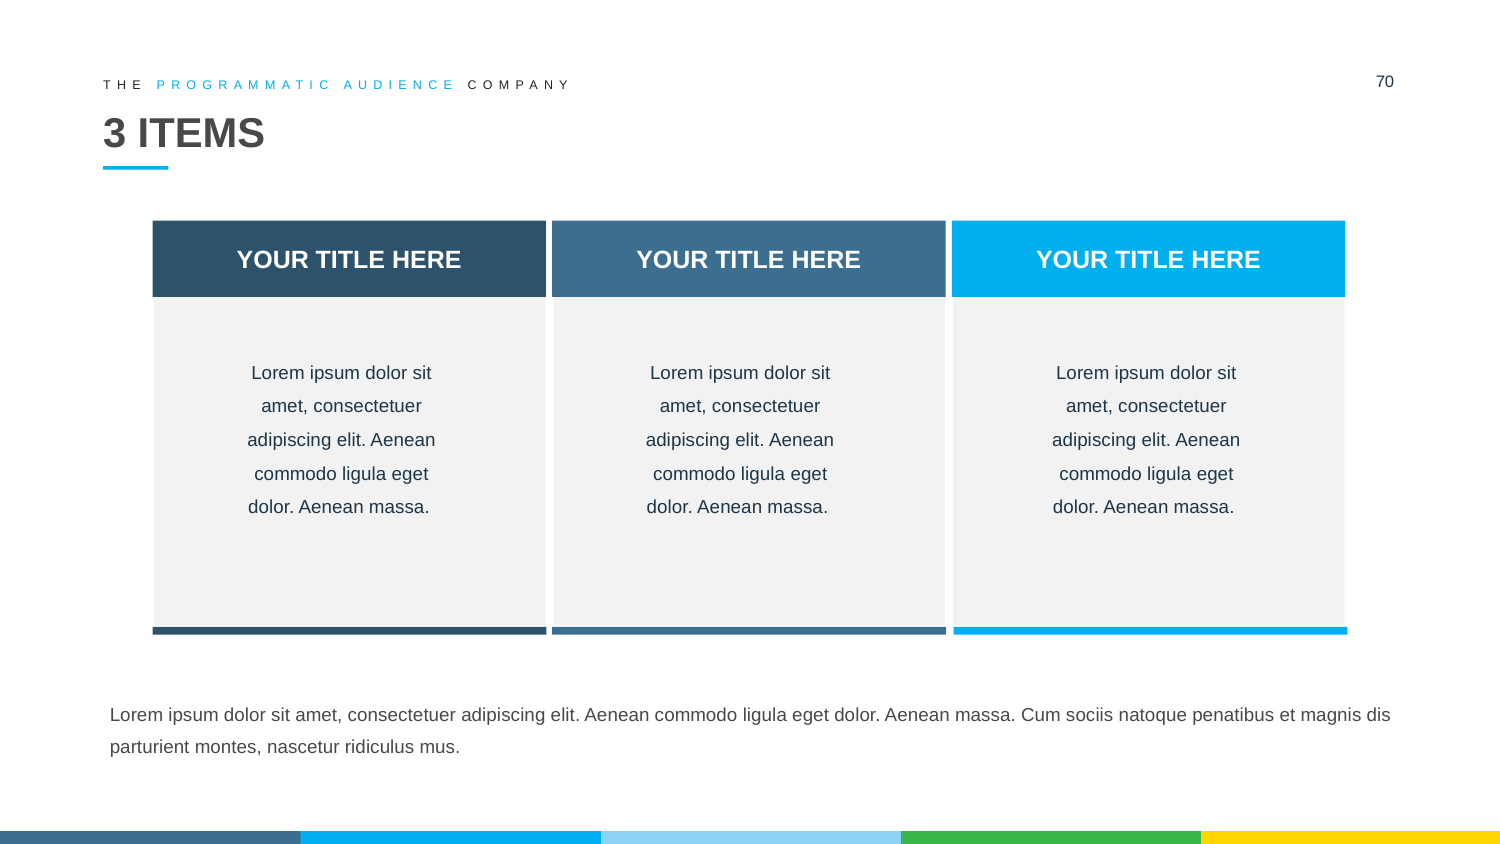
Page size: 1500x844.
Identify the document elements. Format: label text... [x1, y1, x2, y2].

text_box YOUR TITLE HERE [152, 220, 546, 297]
text_box YOUR TITLE HERE [951, 220, 1346, 297]
picture [0, 0, 1500, 844]
slide_number 70 [1375, 70, 1440, 96]
text_box THE PROGRAMMATIC AUDIENCE COMPANY [103, 77, 1179, 93]
text_box [552, 626, 947, 635]
text_box [953, 297, 1345, 626]
text_box Lorem ipsum dolor sit amet, consectetuer adipiscing elit. Aenean commodo ligula eget dolor. Aenean massa. [227, 341, 456, 526]
text_box YOUR TITLE HERE [552, 220, 946, 297]
title 3 ITEMS [103, 103, 1397, 158]
text_box [953, 626, 1348, 635]
text_box [152, 626, 547, 635]
text_box Lorem ipsum dolor sit amet, consectetuer adipiscing elit. Aenean commodo ligula eget dolor. Aenean massa. [1035, 341, 1257, 526]
text_box [154, 297, 546, 626]
text_box Lorem ipsum dolor sit amet, consectetuer adipiscing elit. Aenean commodo ligula eget dolor. Aenean massa. [625, 341, 855, 526]
text_box Lorem ipsum dolor sit amet, consectetuer adipiscing elit. Aenean commodo ligula eget dolor. Aenean massa. Cum sociis natoque penatibus et magnis dis parturient montes, nascetur ridiculus mus. [95, 686, 1406, 765]
text_box [553, 297, 945, 626]
